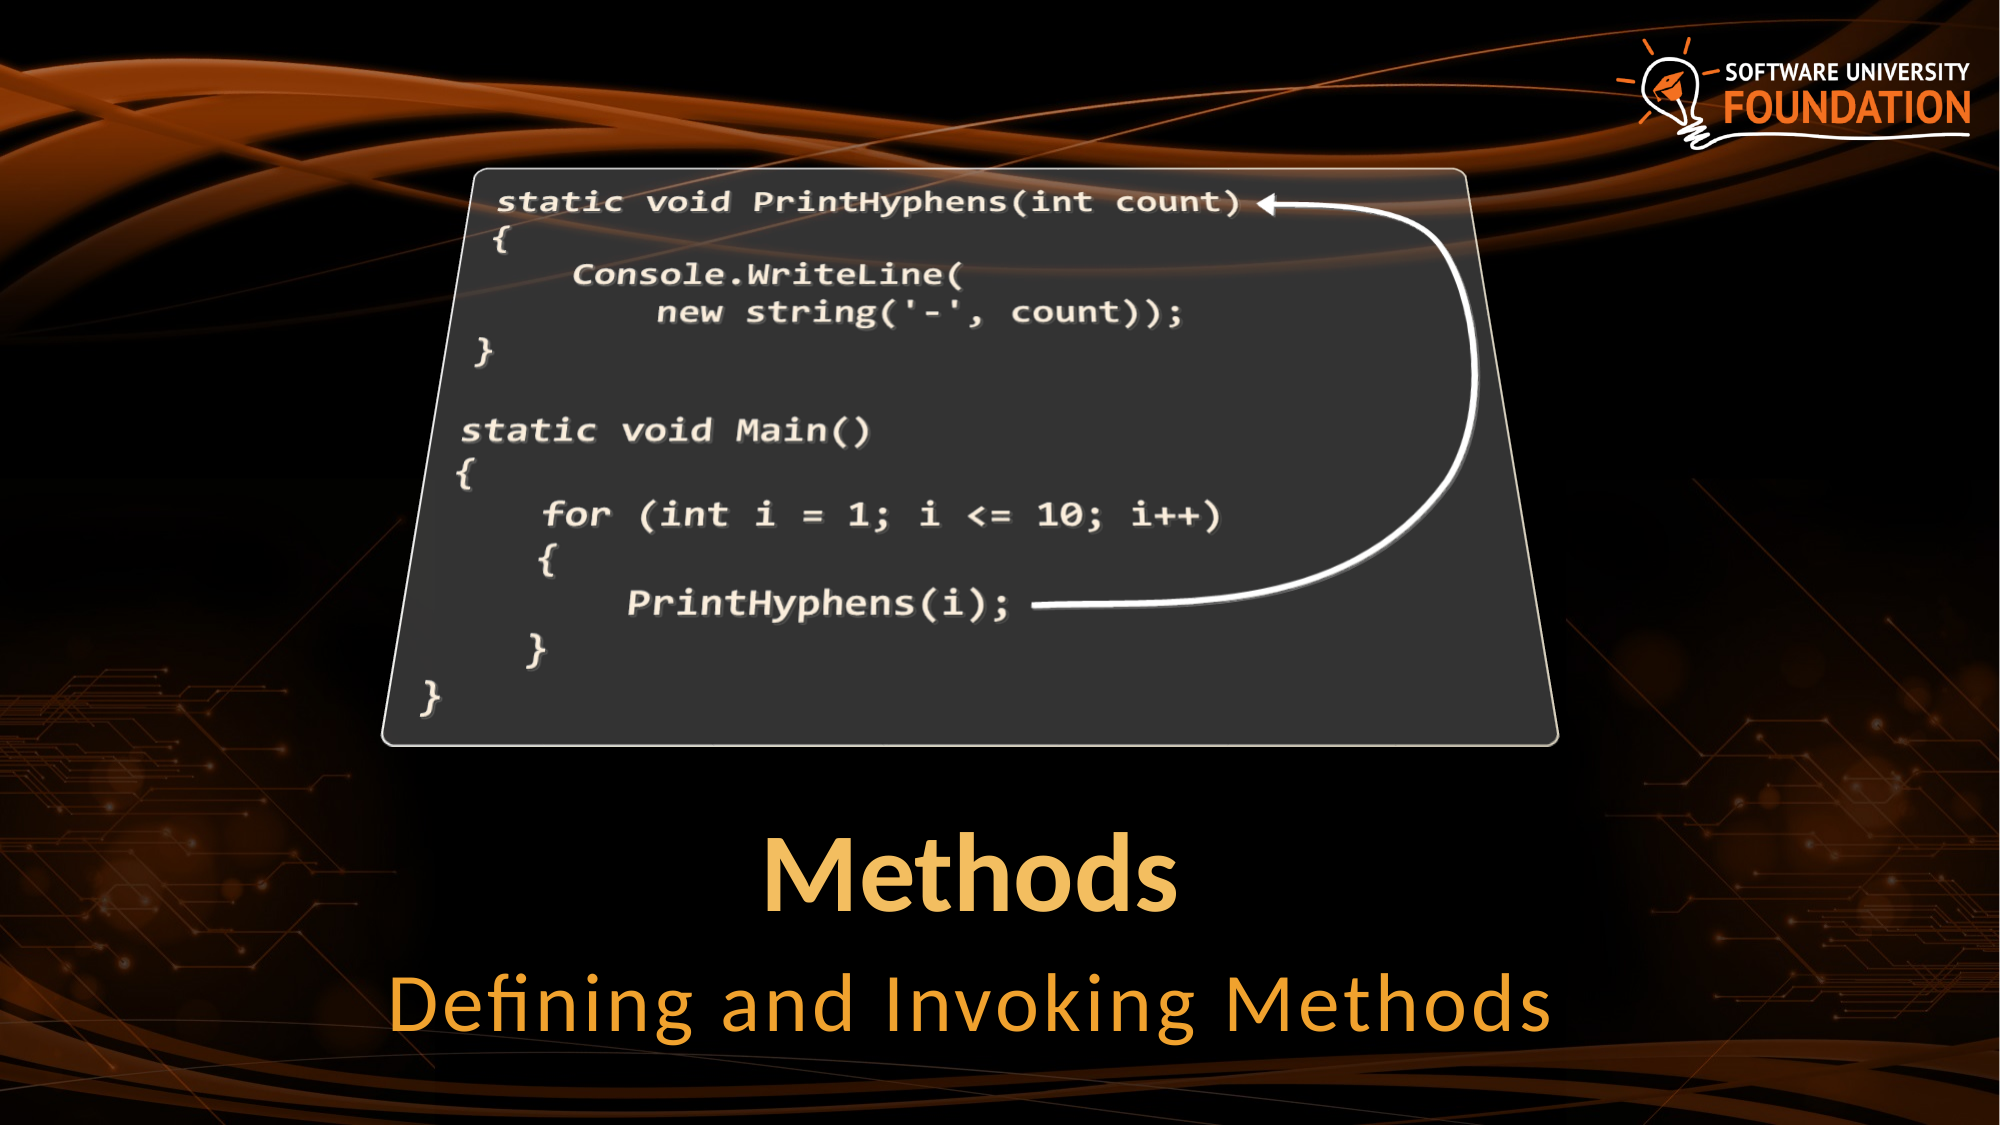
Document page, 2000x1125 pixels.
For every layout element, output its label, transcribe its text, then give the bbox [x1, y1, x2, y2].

picture [0, 0, 2000, 1125]
title Methods [237, 813, 1704, 937]
list Defining and Invoking Methods [237, 937, 1704, 1050]
